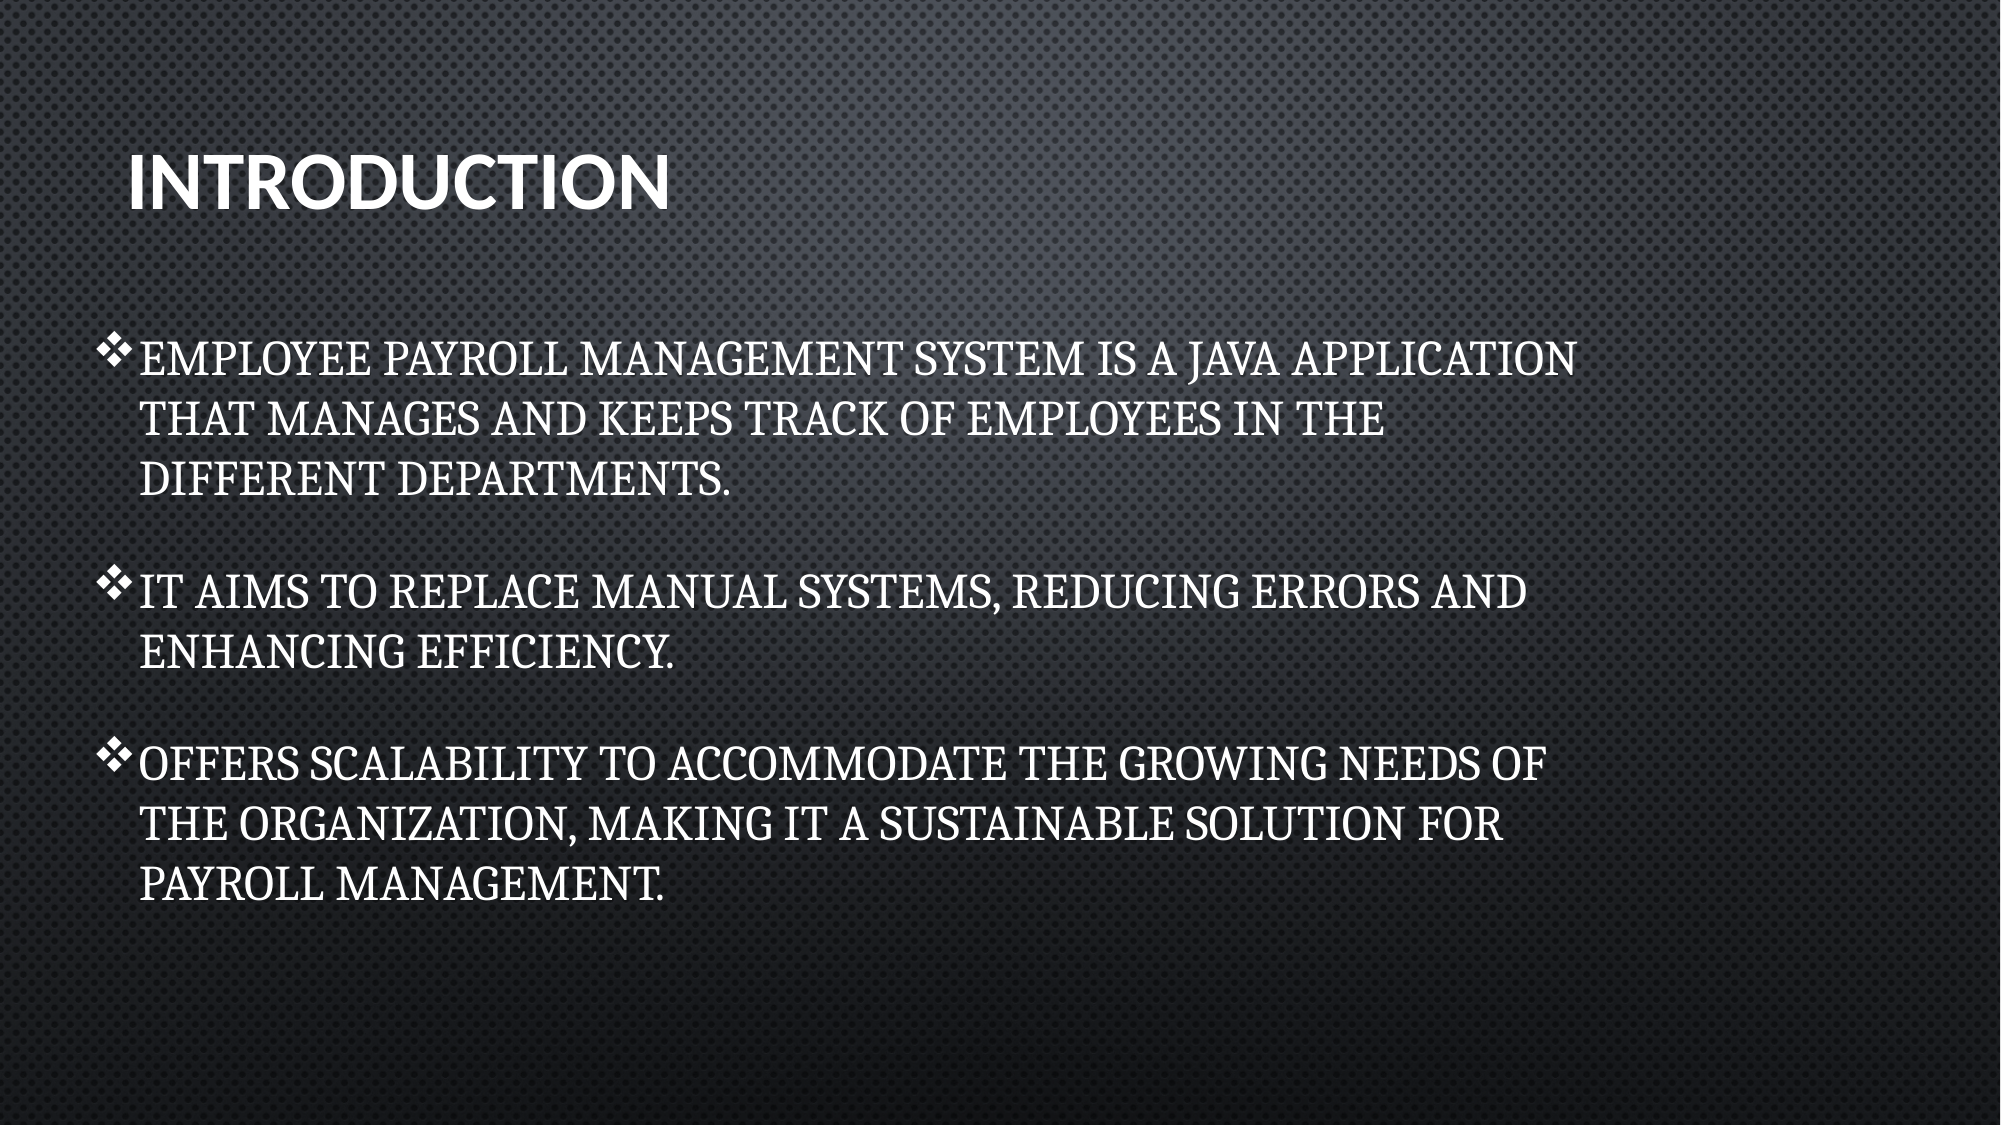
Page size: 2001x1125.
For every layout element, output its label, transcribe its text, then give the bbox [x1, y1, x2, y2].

list Employee payroll management system is a java application that manages and keeps track of employees in the different departments. It aims to replace manual systems, reducing errors and enhancing efficiency. Offers scalability to accommodate the growing needs of the organization, making it a sustainable solution for payroll management. [77, 286, 1601, 951]
title Introduction [111, 99, 1522, 253]
